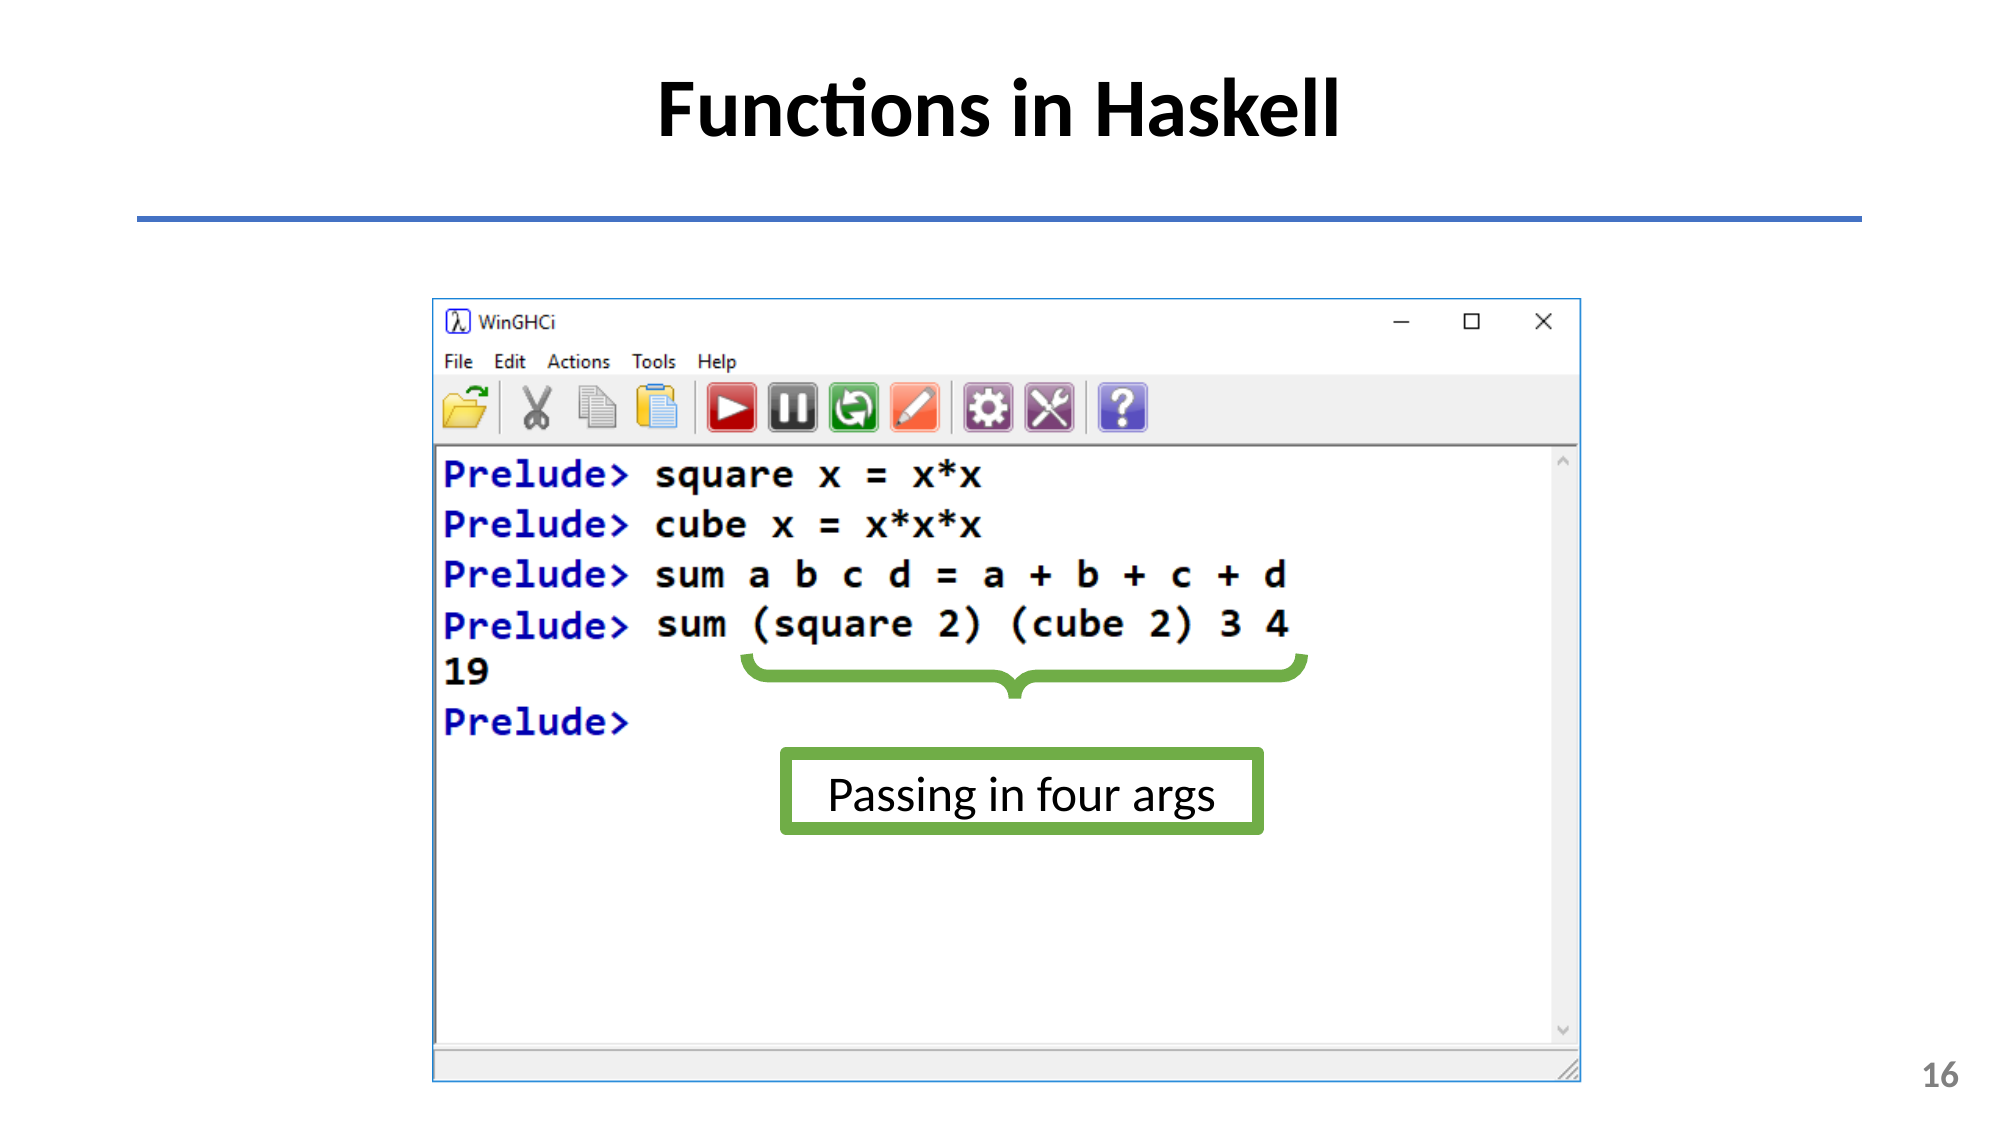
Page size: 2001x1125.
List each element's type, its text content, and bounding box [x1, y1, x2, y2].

picture [432, 298, 1583, 1084]
text_box Functions in Haskell [137, 1, 1863, 218]
slide_number 16 [1524, 1042, 1975, 1103]
